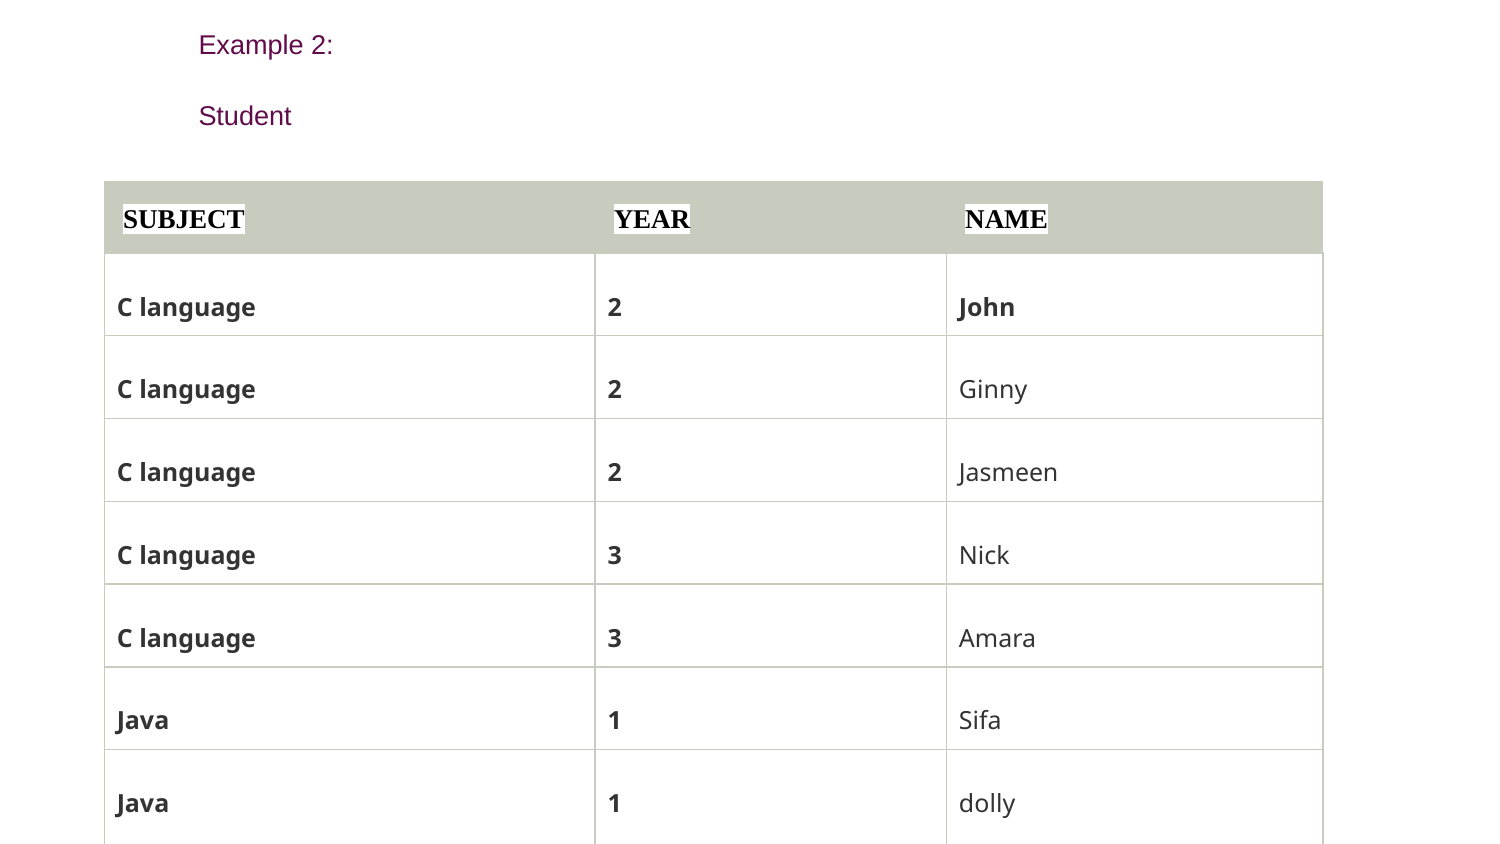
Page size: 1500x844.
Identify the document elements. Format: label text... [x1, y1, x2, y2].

table_header NAME [947, 181, 1323, 252]
table_cell C language [105, 585, 594, 666]
table_cell 2 [596, 419, 946, 501]
table_cell dolly [947, 750, 1322, 844]
table_cell 2 [596, 254, 946, 335]
table_cell Nick [947, 502, 1322, 583]
table_cell Jasmeen [947, 419, 1322, 501]
table_cell John [947, 254, 1322, 335]
table_cell Amara [947, 585, 1322, 666]
table_cell Java [105, 750, 594, 844]
table_cell C language [105, 419, 594, 501]
table_cell 2 [596, 336, 946, 418]
table_cell C language [105, 502, 594, 583]
table_cell 3 [596, 502, 946, 583]
table_cell C language [105, 254, 594, 335]
table_cell Sifa [947, 668, 1322, 749]
table_header YEAR [595, 181, 947, 252]
table_cell Ginny [947, 336, 1322, 418]
table_header SUBJECT [104, 181, 595, 252]
table_cell 1 [596, 668, 946, 749]
text_box Example 2: Student [183, 2, 859, 147]
table_cell 3 [596, 585, 946, 666]
table_cell 1 [596, 750, 946, 844]
table_cell C language [105, 336, 594, 418]
table_cell Java [105, 668, 594, 749]
